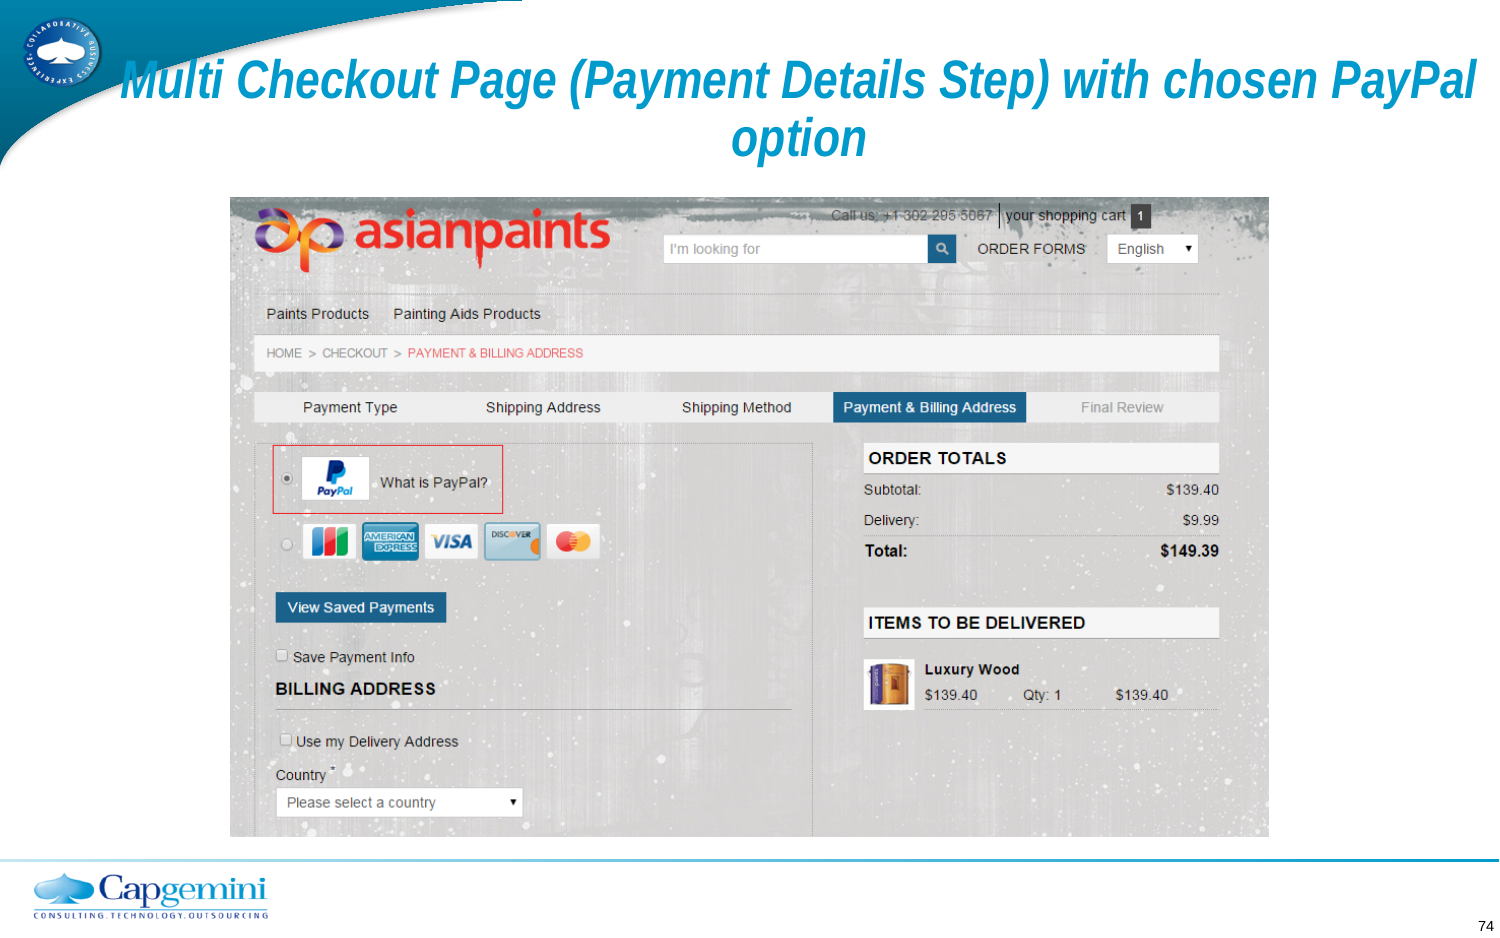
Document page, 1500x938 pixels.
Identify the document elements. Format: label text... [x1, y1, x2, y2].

title . Multi Checkout Page (Payment Details Step) with chosen PayPal option [0, 0, 1500, 139]
slide_number 74 [1470, 919, 1500, 936]
picture [32, 872, 269, 919]
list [229, 196, 1270, 838]
